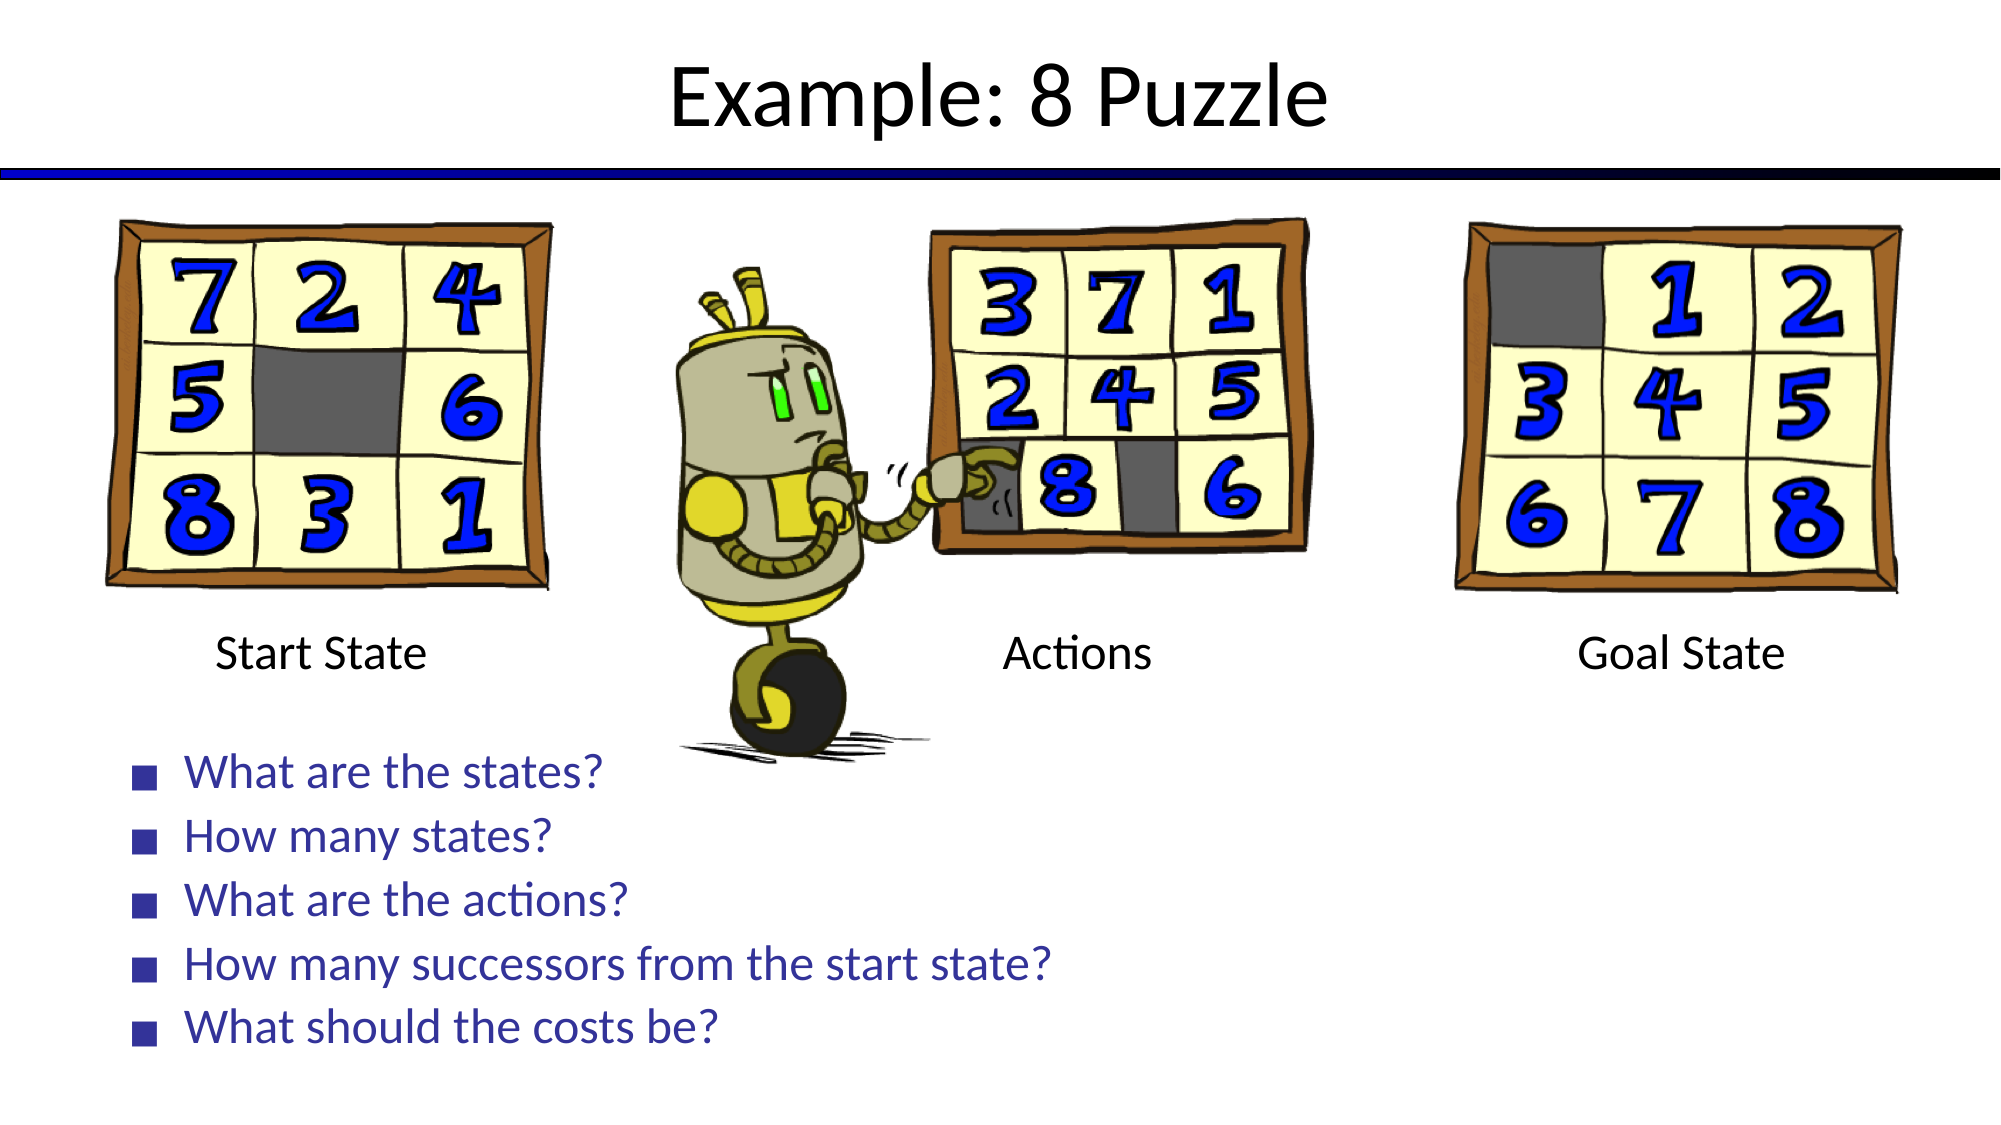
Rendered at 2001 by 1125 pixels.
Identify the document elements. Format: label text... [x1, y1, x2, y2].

text_box Start State [200, 627, 525, 688]
picture [1424, 199, 1925, 618]
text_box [561, 137, 1438, 890]
text_box Goal State [1562, 627, 1888, 688]
picture [87, 199, 575, 618]
list What are the states? How many states? What are the actions? How many successors from the start state? What should the costs be? [112, 737, 1225, 1005]
title Example: 8 Puzzle [0, 0, 2000, 184]
